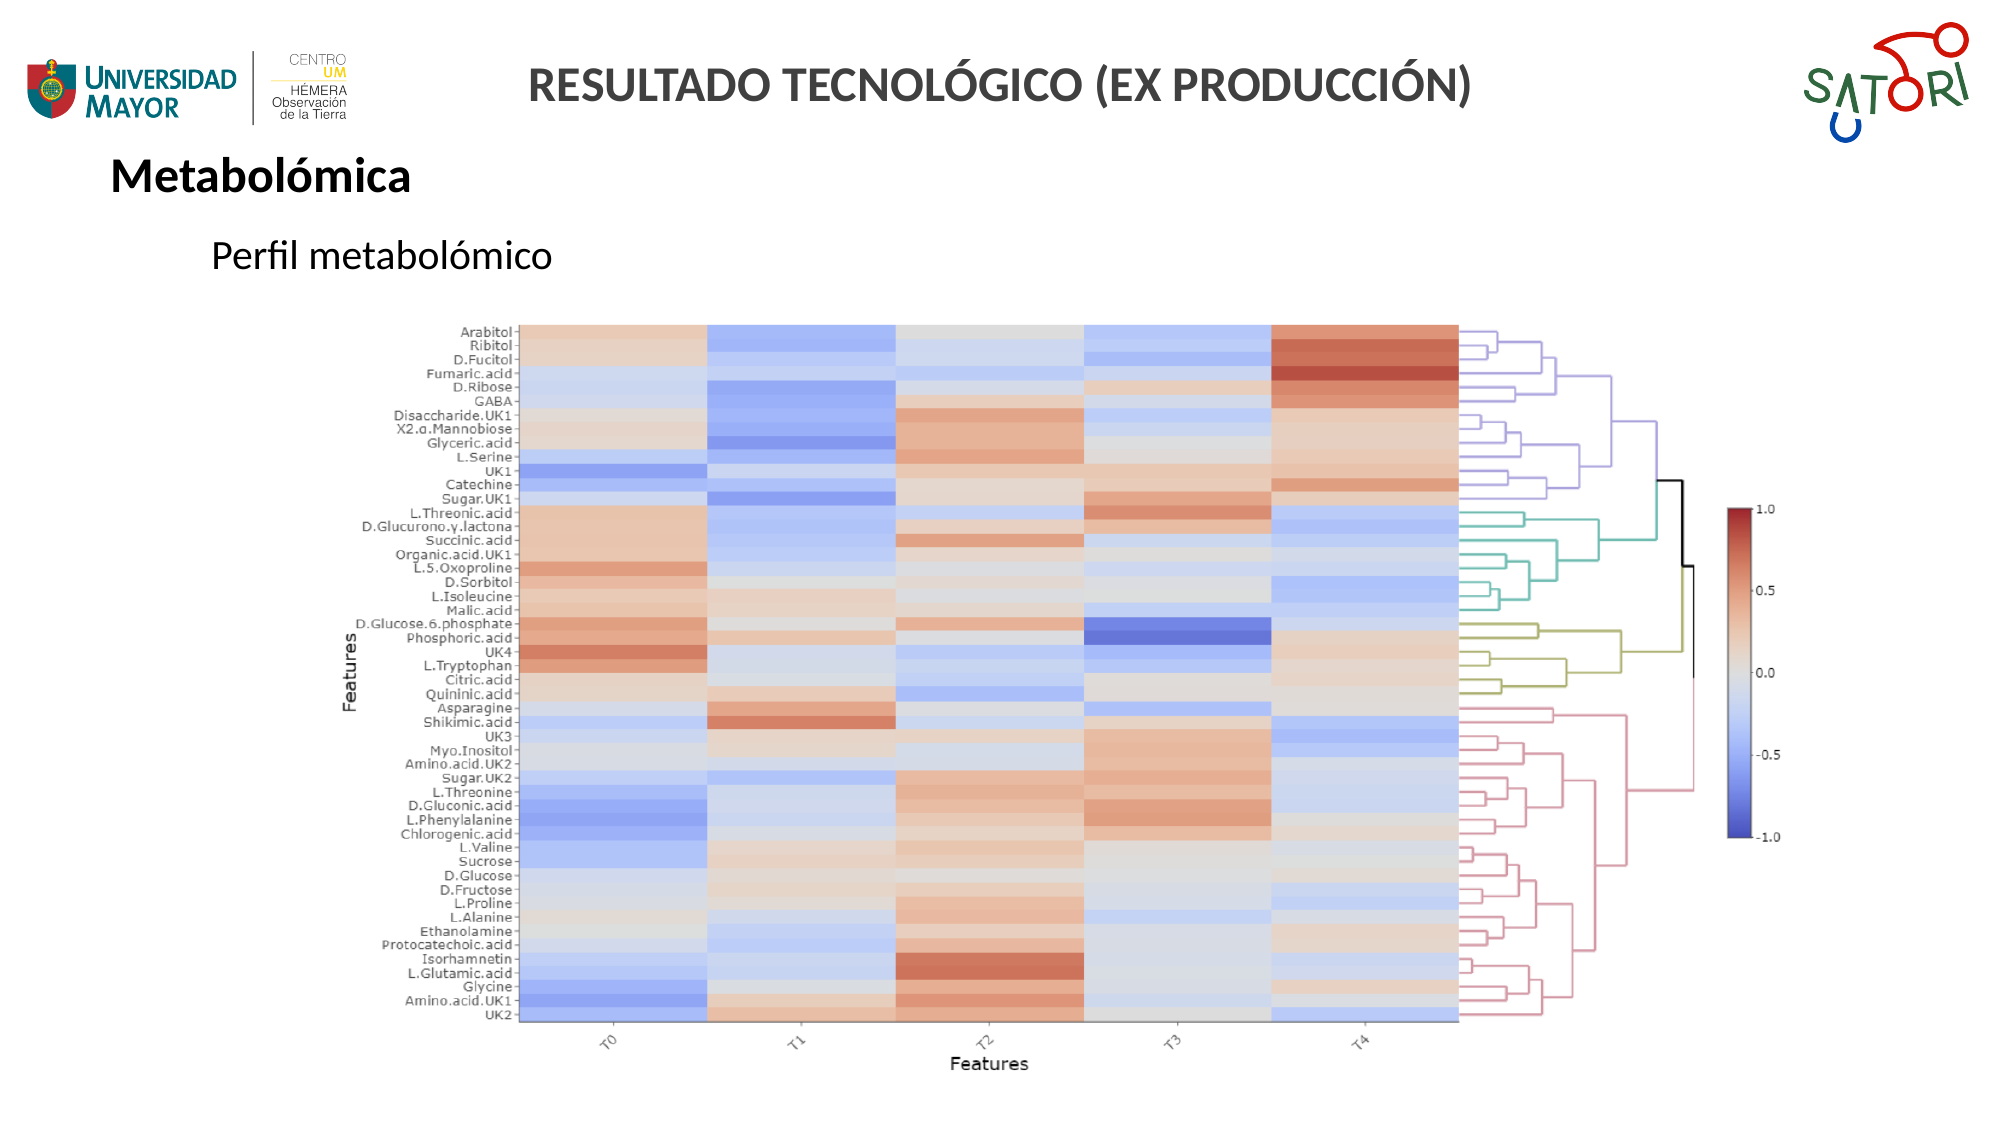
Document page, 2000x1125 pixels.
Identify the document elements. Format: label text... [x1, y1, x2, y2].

picture [1804, 22, 1969, 143]
text_box Metabolómica Perfil metabolómico [95, 135, 1907, 285]
picture [317, 307, 1813, 1082]
text_box RESULTADO TECNOLÓGICO (EX PRODUCCIÓN) [95, 43, 1907, 126]
picture [18, 44, 356, 132]
